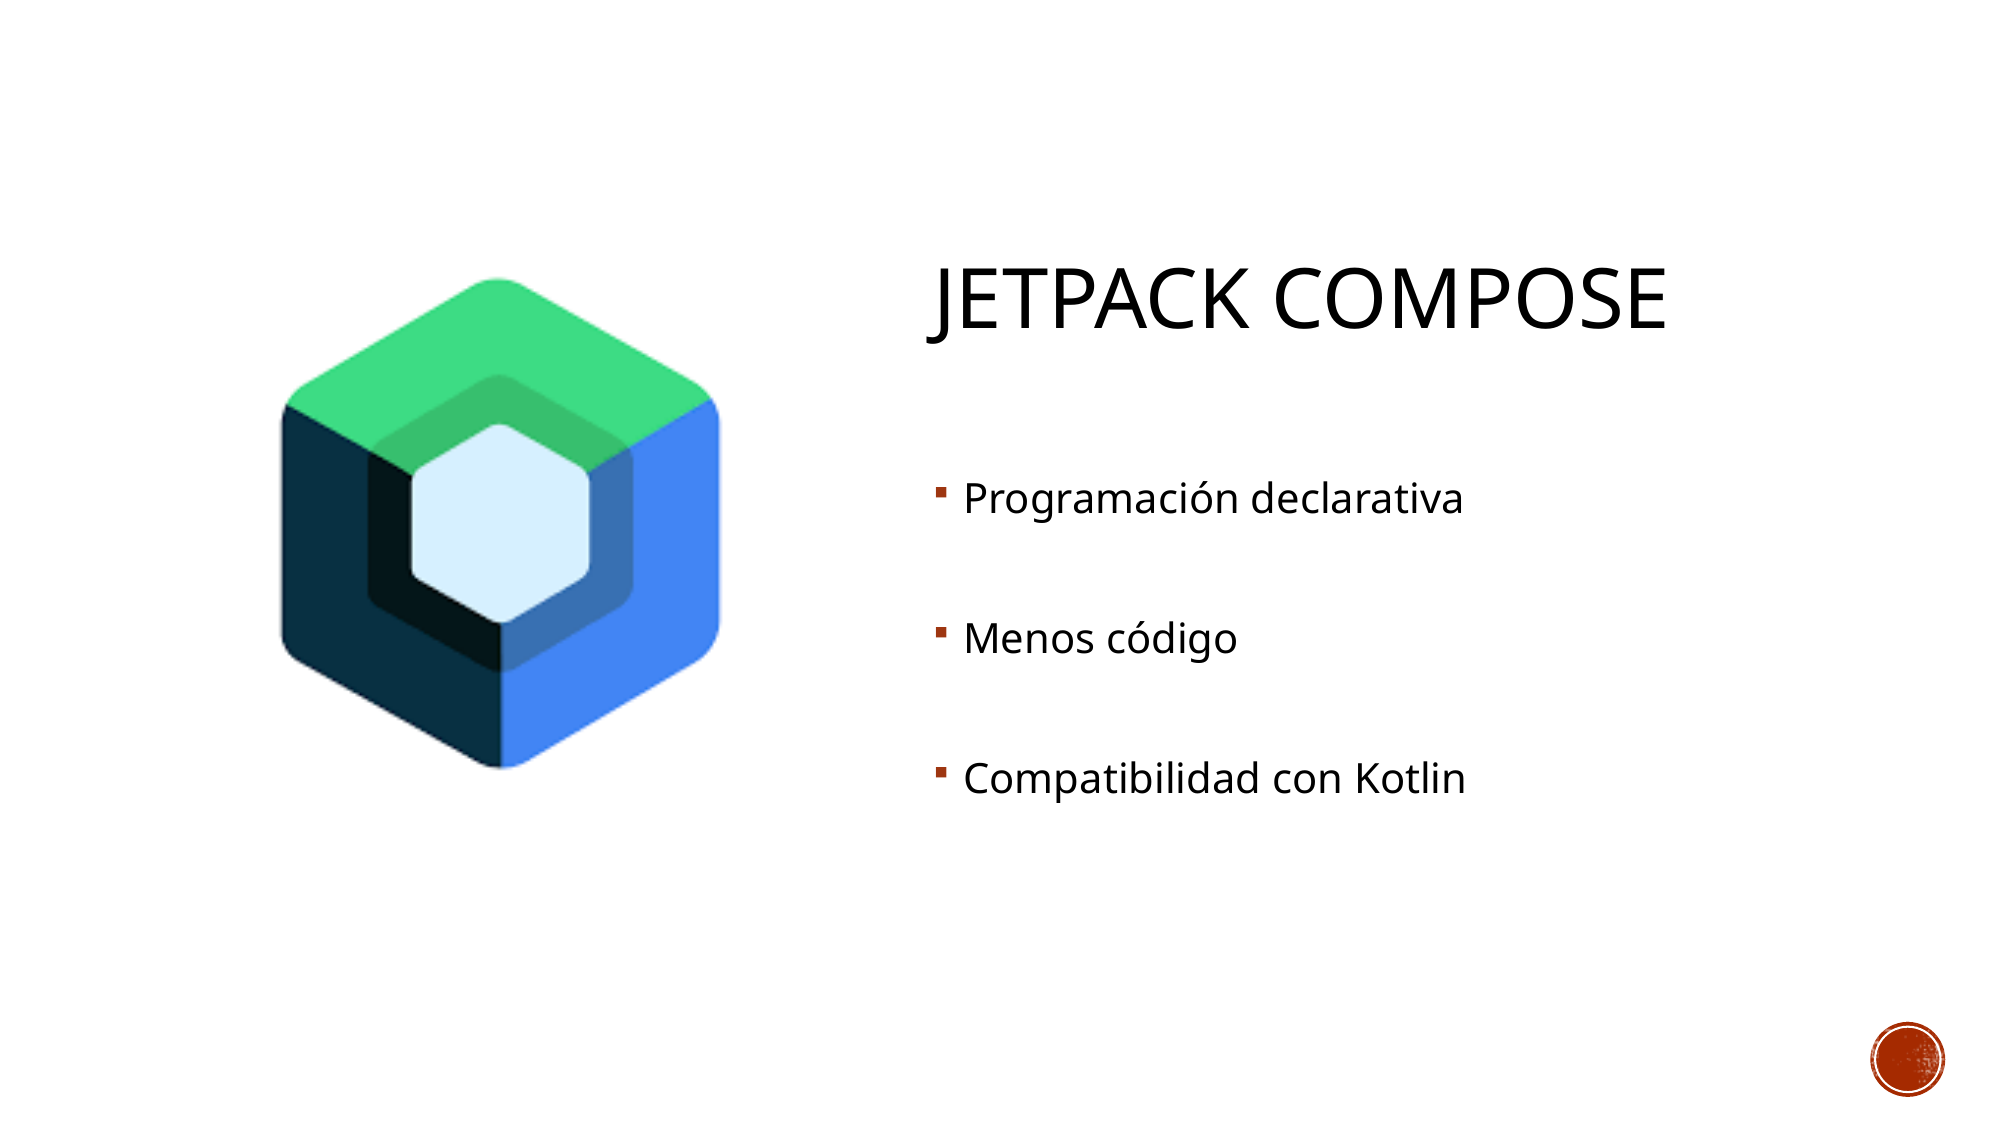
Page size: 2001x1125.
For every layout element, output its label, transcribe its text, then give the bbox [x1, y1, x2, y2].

list Programación declarativa Menos código Compatibilidad con Kotlin [918, 394, 1863, 920]
title Jetpack Compose [918, 80, 1863, 354]
picture [183, 181, 820, 868]
